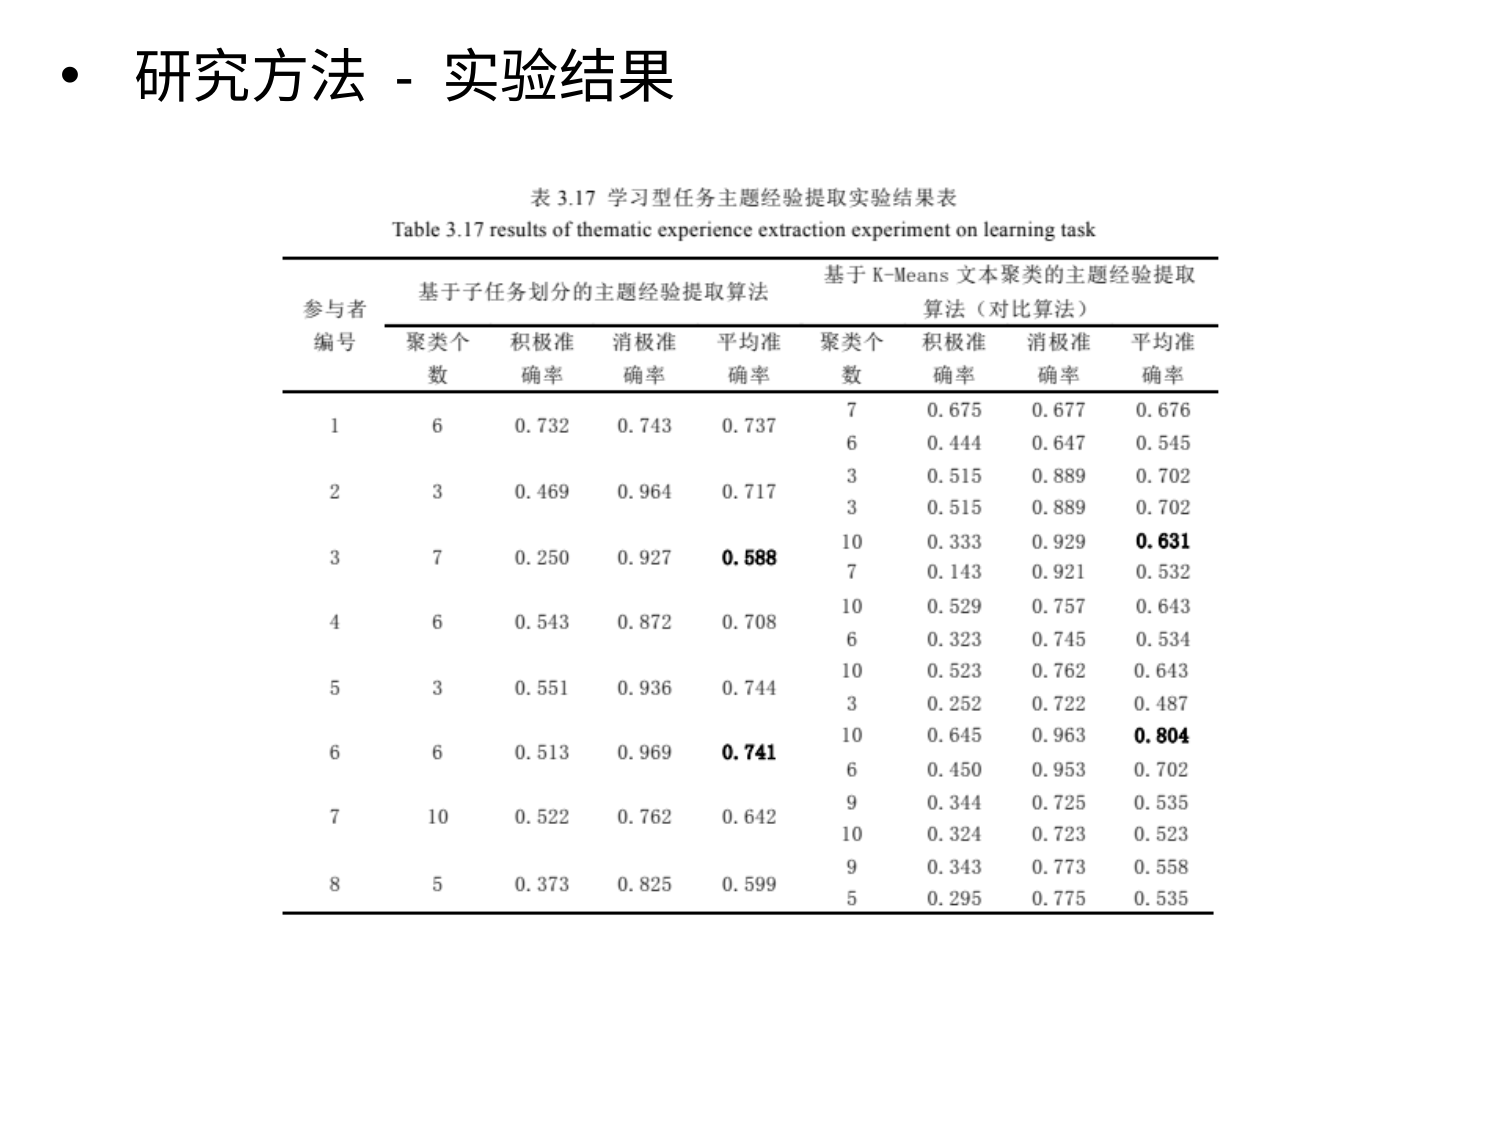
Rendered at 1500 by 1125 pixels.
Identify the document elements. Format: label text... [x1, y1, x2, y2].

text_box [264, 180, 1236, 945]
text_box 研究方法 - 实验结果 [44, 31, 1309, 117]
